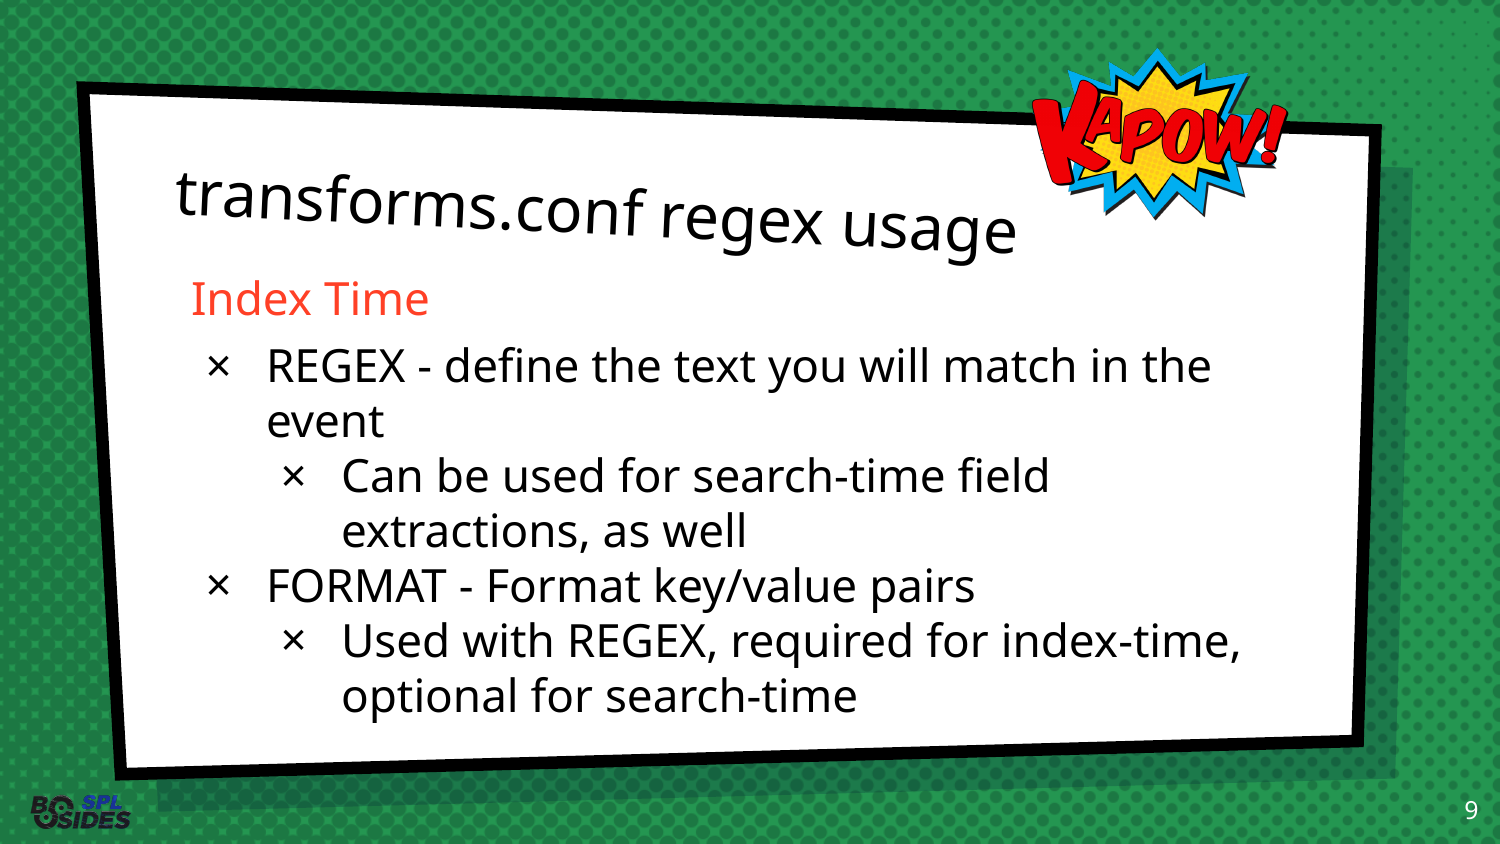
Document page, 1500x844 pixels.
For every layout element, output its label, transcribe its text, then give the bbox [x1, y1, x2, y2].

title transforms.conf regex usage [157, 116, 1316, 296]
slide_number ‹#› [1403, 779, 1494, 844]
picture [1023, 43, 1292, 223]
picture [0, 788, 173, 835]
list Index Time REGEX - define the text you will match in the event Can be used for search-time field extractions, as well FORMAT - Format key/value pairs Used with REGEX, required for index-time, optional for search-time [176, 254, 1263, 692]
